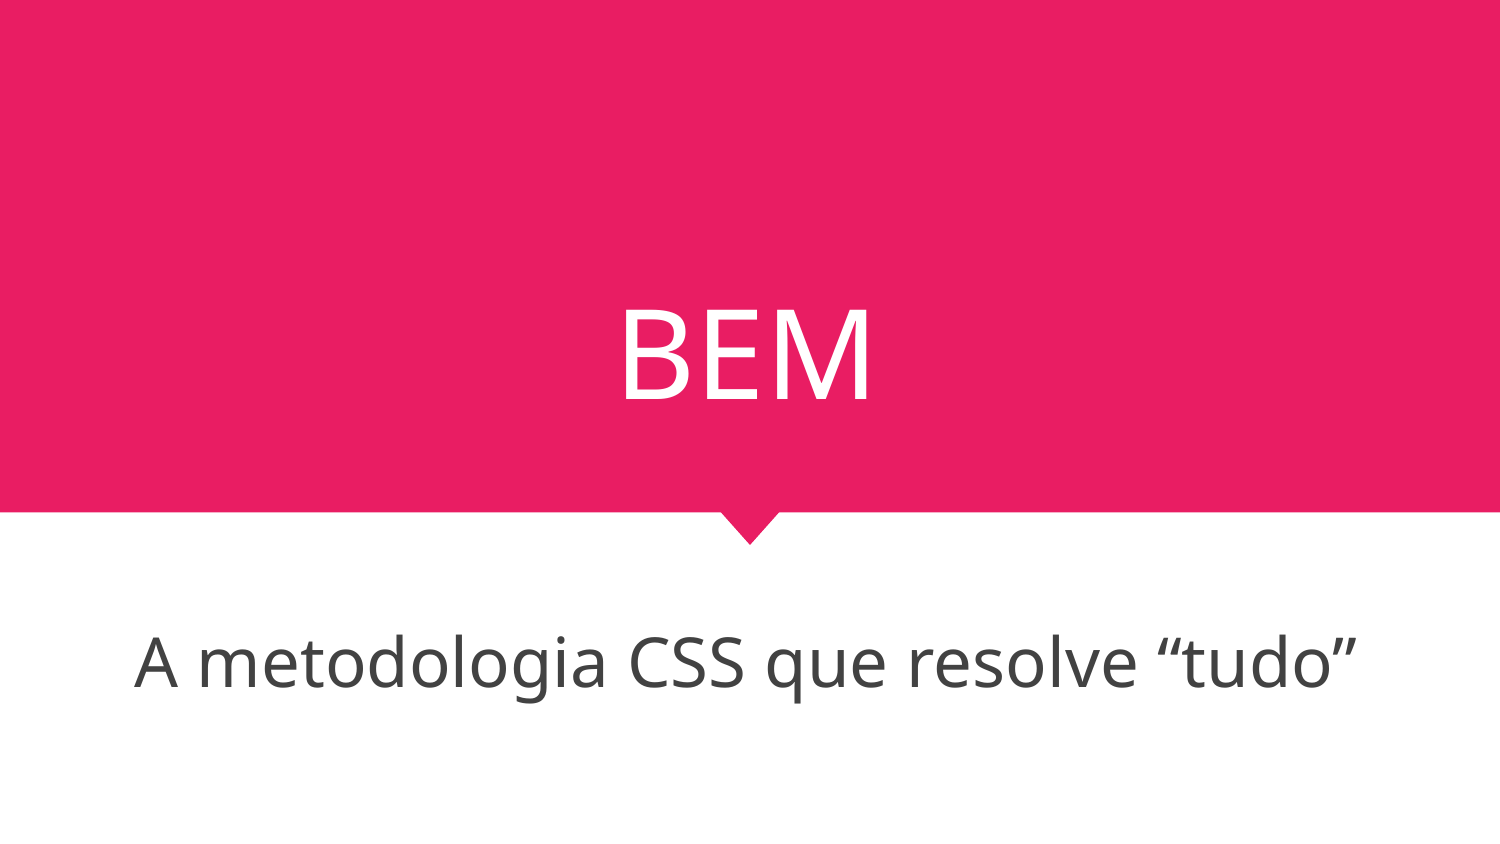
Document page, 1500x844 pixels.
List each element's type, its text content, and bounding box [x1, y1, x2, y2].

title BEM [67, 105, 1427, 452]
subtitle A metodologia CSS que resolve “tudo” [67, 557, 1427, 765]
